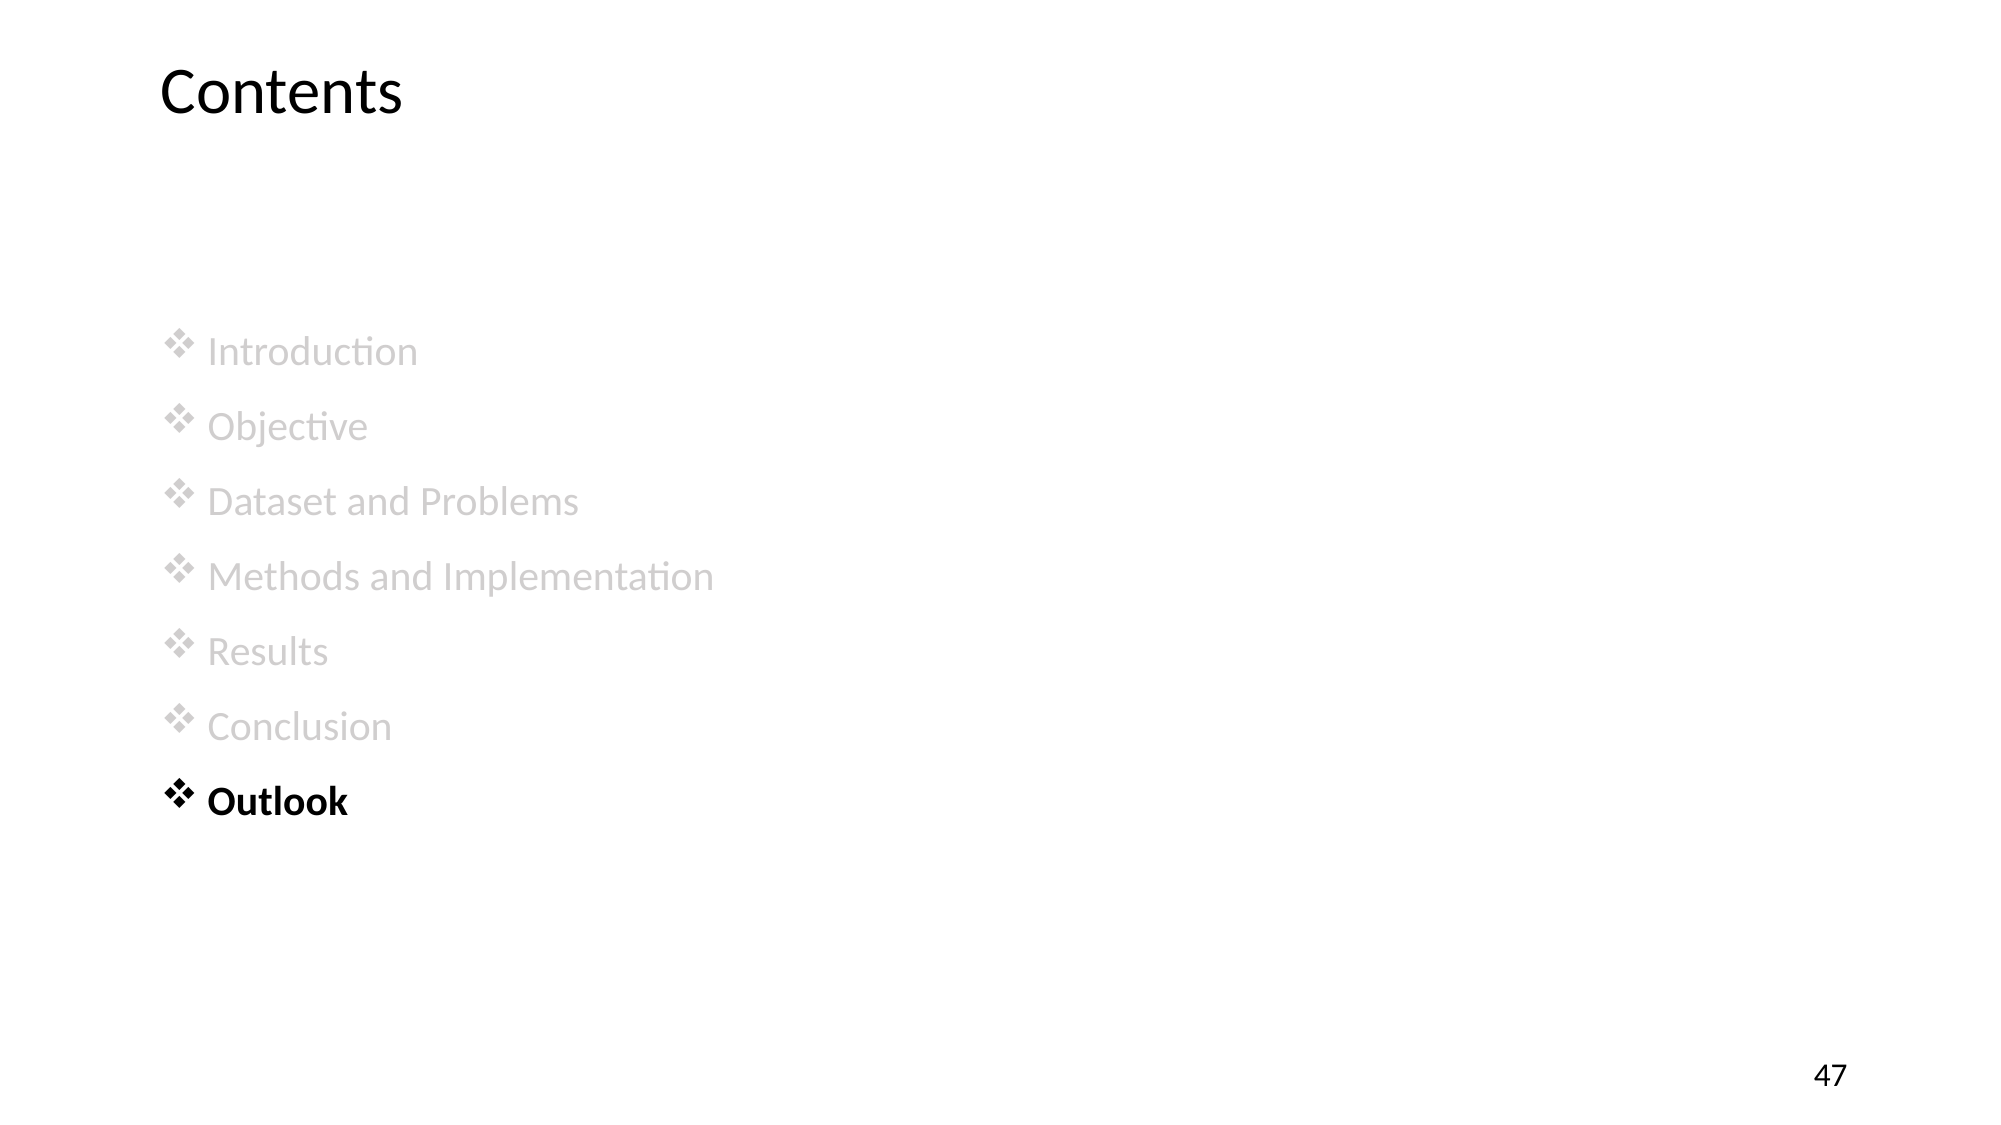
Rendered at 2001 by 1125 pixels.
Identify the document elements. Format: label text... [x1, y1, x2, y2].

text_box Introduction Objective Dataset and Problems Methods and Implementation Results Conclusion Outlook [146, 291, 895, 832]
text_box Contents [146, 0, 1147, 135]
slide_number 47 [1412, 1042, 1863, 1103]
